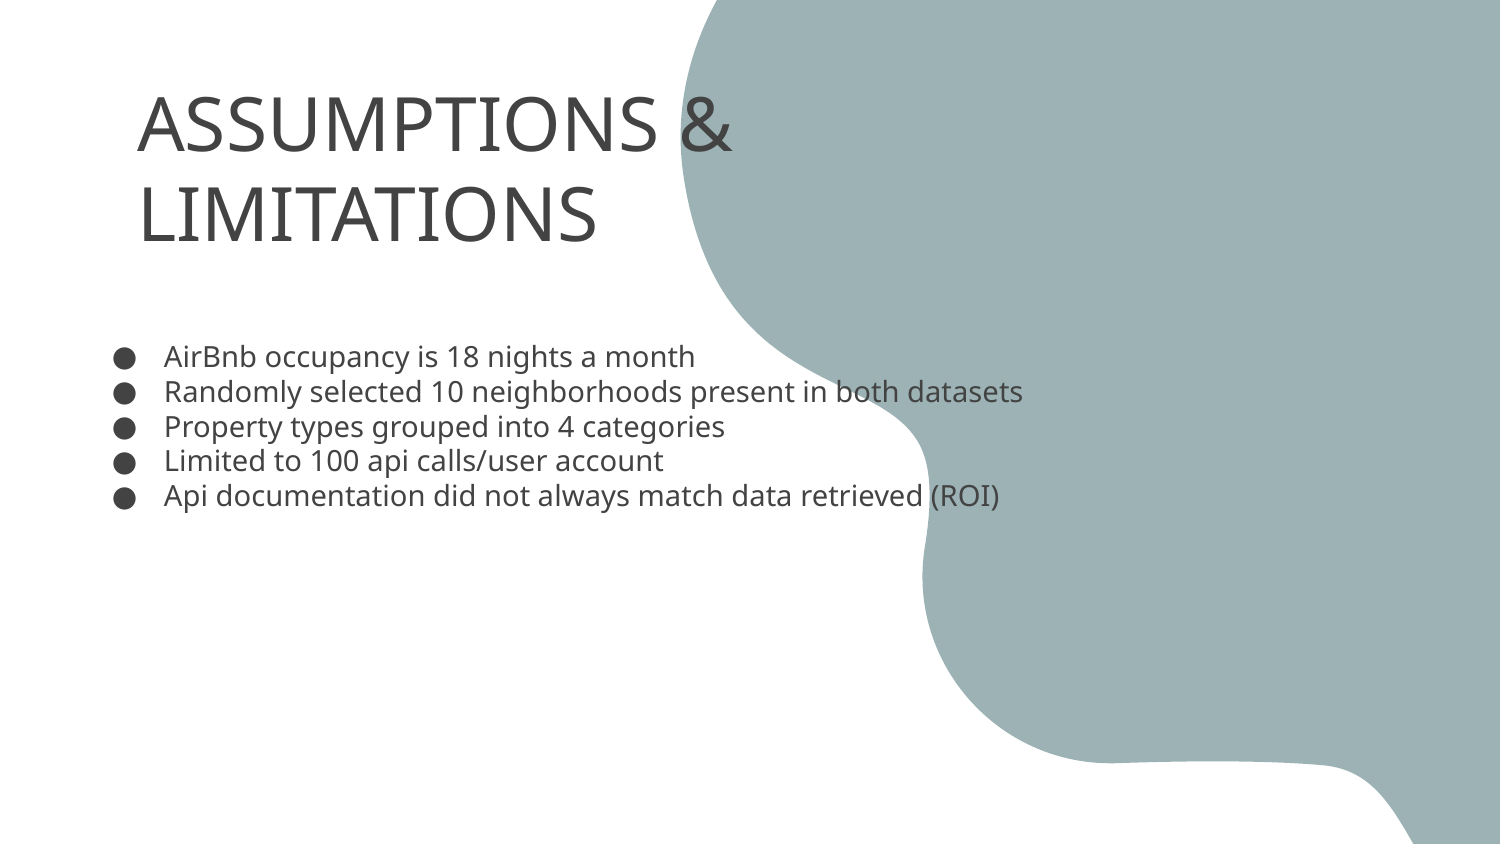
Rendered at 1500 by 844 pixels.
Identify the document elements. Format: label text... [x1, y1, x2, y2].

subtitle AirBnb occupancy is 18 nights a month Randomly selected 10 neighborhoods present in both datasets Property types grouped into 4 categories Limited to 100 api calls/user account Api documentation did not always match data retrieved (ROI) [73, 322, 1142, 536]
title ASSUMPTIONS & LIMITATIONS [122, 60, 886, 197]
